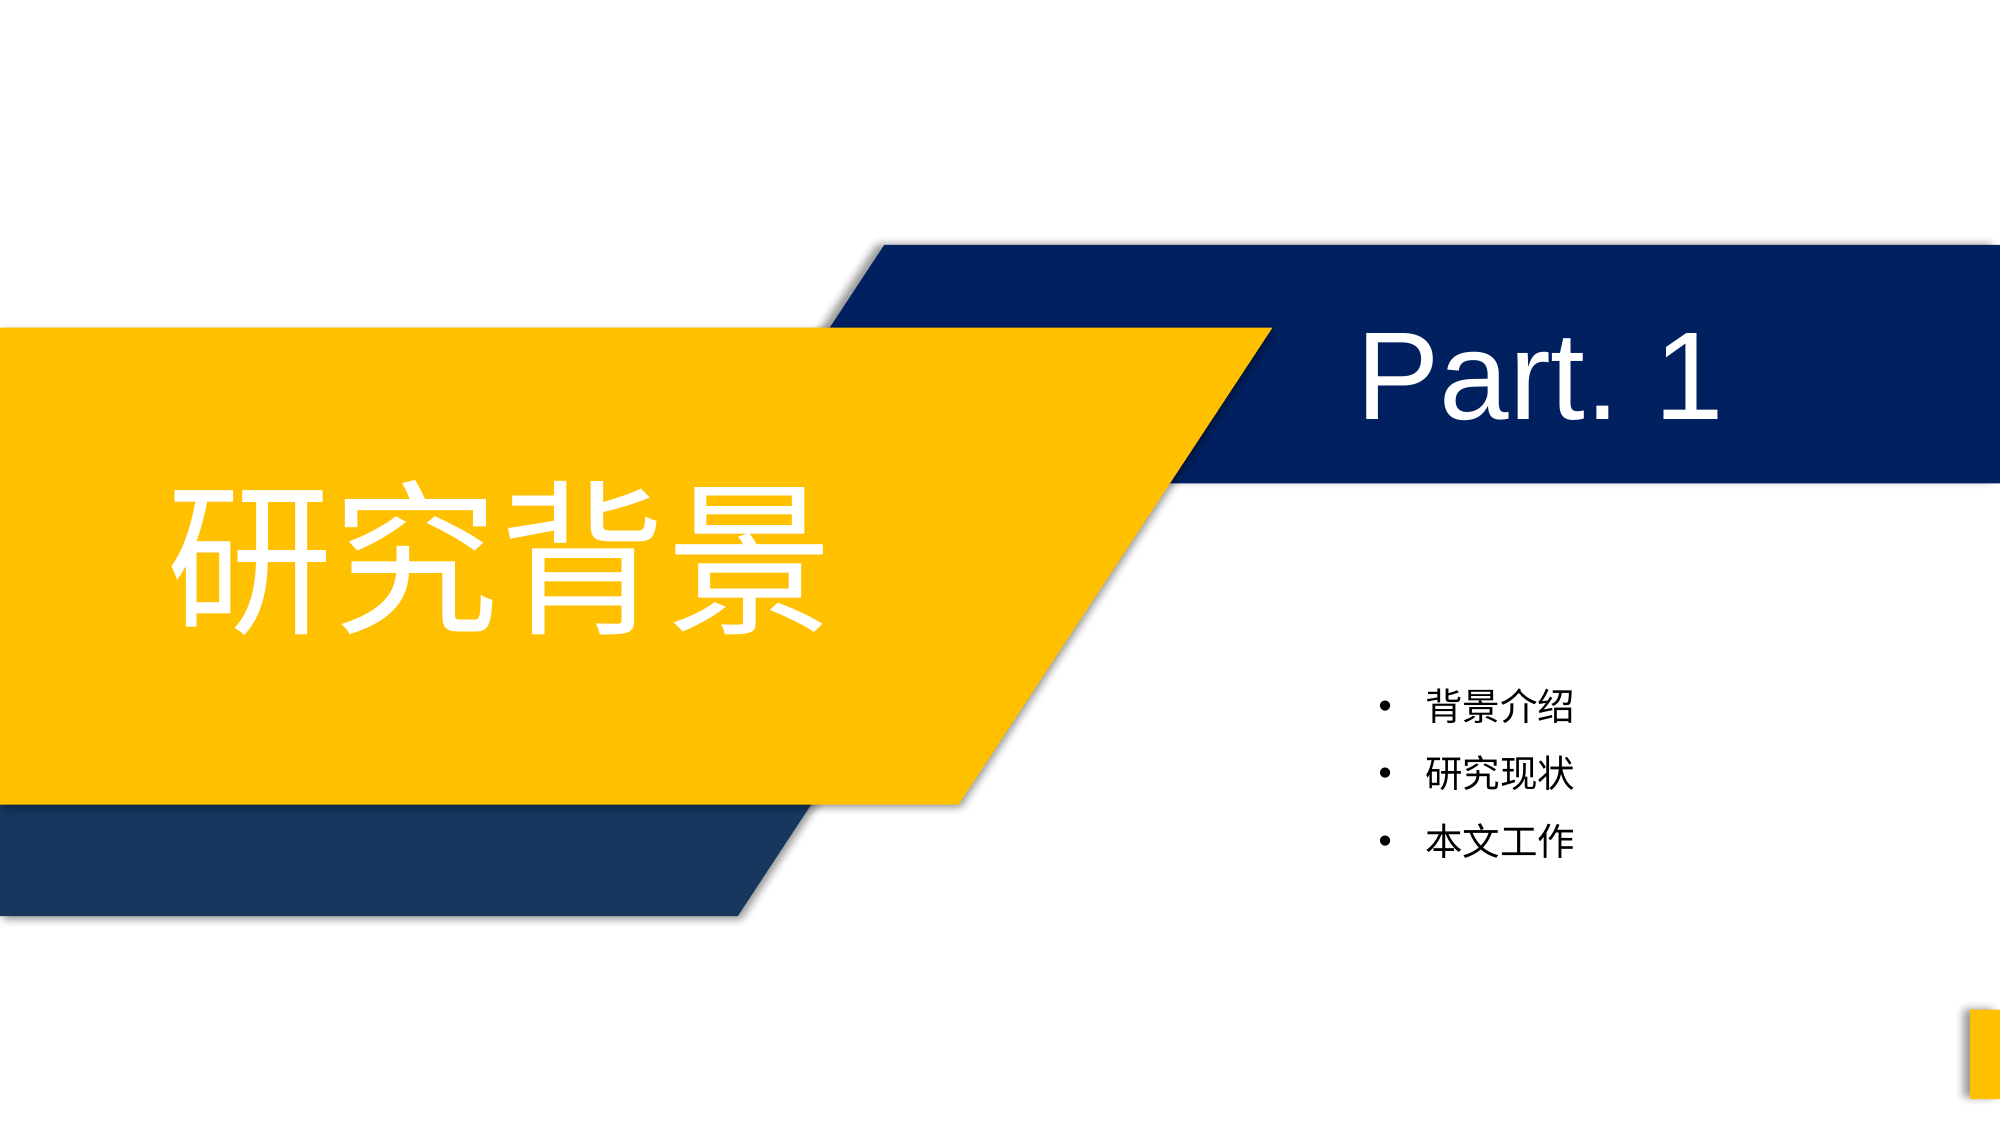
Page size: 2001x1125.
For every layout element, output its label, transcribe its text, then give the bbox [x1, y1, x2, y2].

text_box Part. 1 [1334, 287, 1747, 452]
text_box 背景介绍 研究现状 本文工作 [1363, 653, 1813, 871]
text_box [1969, 1009, 2000, 1100]
text_box [830, 243, 2000, 485]
text_box 研究背景 [151, 447, 849, 663]
text_box [0, 811, 807, 918]
text_box [0, 326, 1275, 806]
